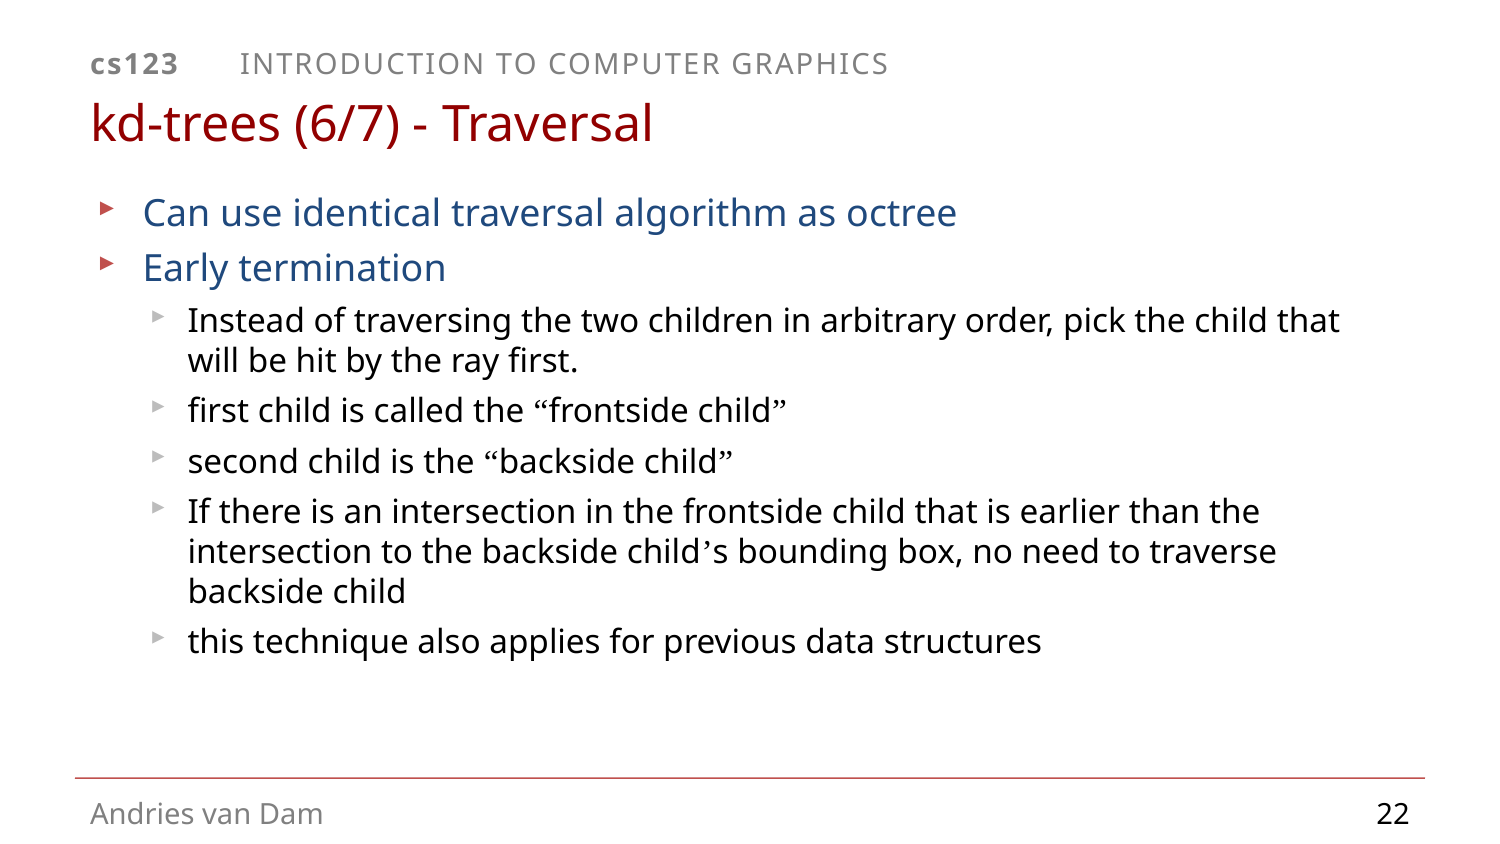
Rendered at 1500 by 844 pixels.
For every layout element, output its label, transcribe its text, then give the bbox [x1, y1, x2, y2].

list Can use identical traversal algorithm as octree Early termination Instead of traversing the two children in arbitrary order, pick the child that will be hit by the ray first. first child is called the “frontside child” second child is the “backside child” If there is an intersection in the frontside child that is earlier than the intersection to the backside child’s bounding box, no need to traverse backside child this technique also applies for previous data structures [37, 181, 1388, 772]
slide_number 22 [1224, 787, 1425, 827]
title kd-trees (6/7) - Traversal [75, 84, 1425, 160]
